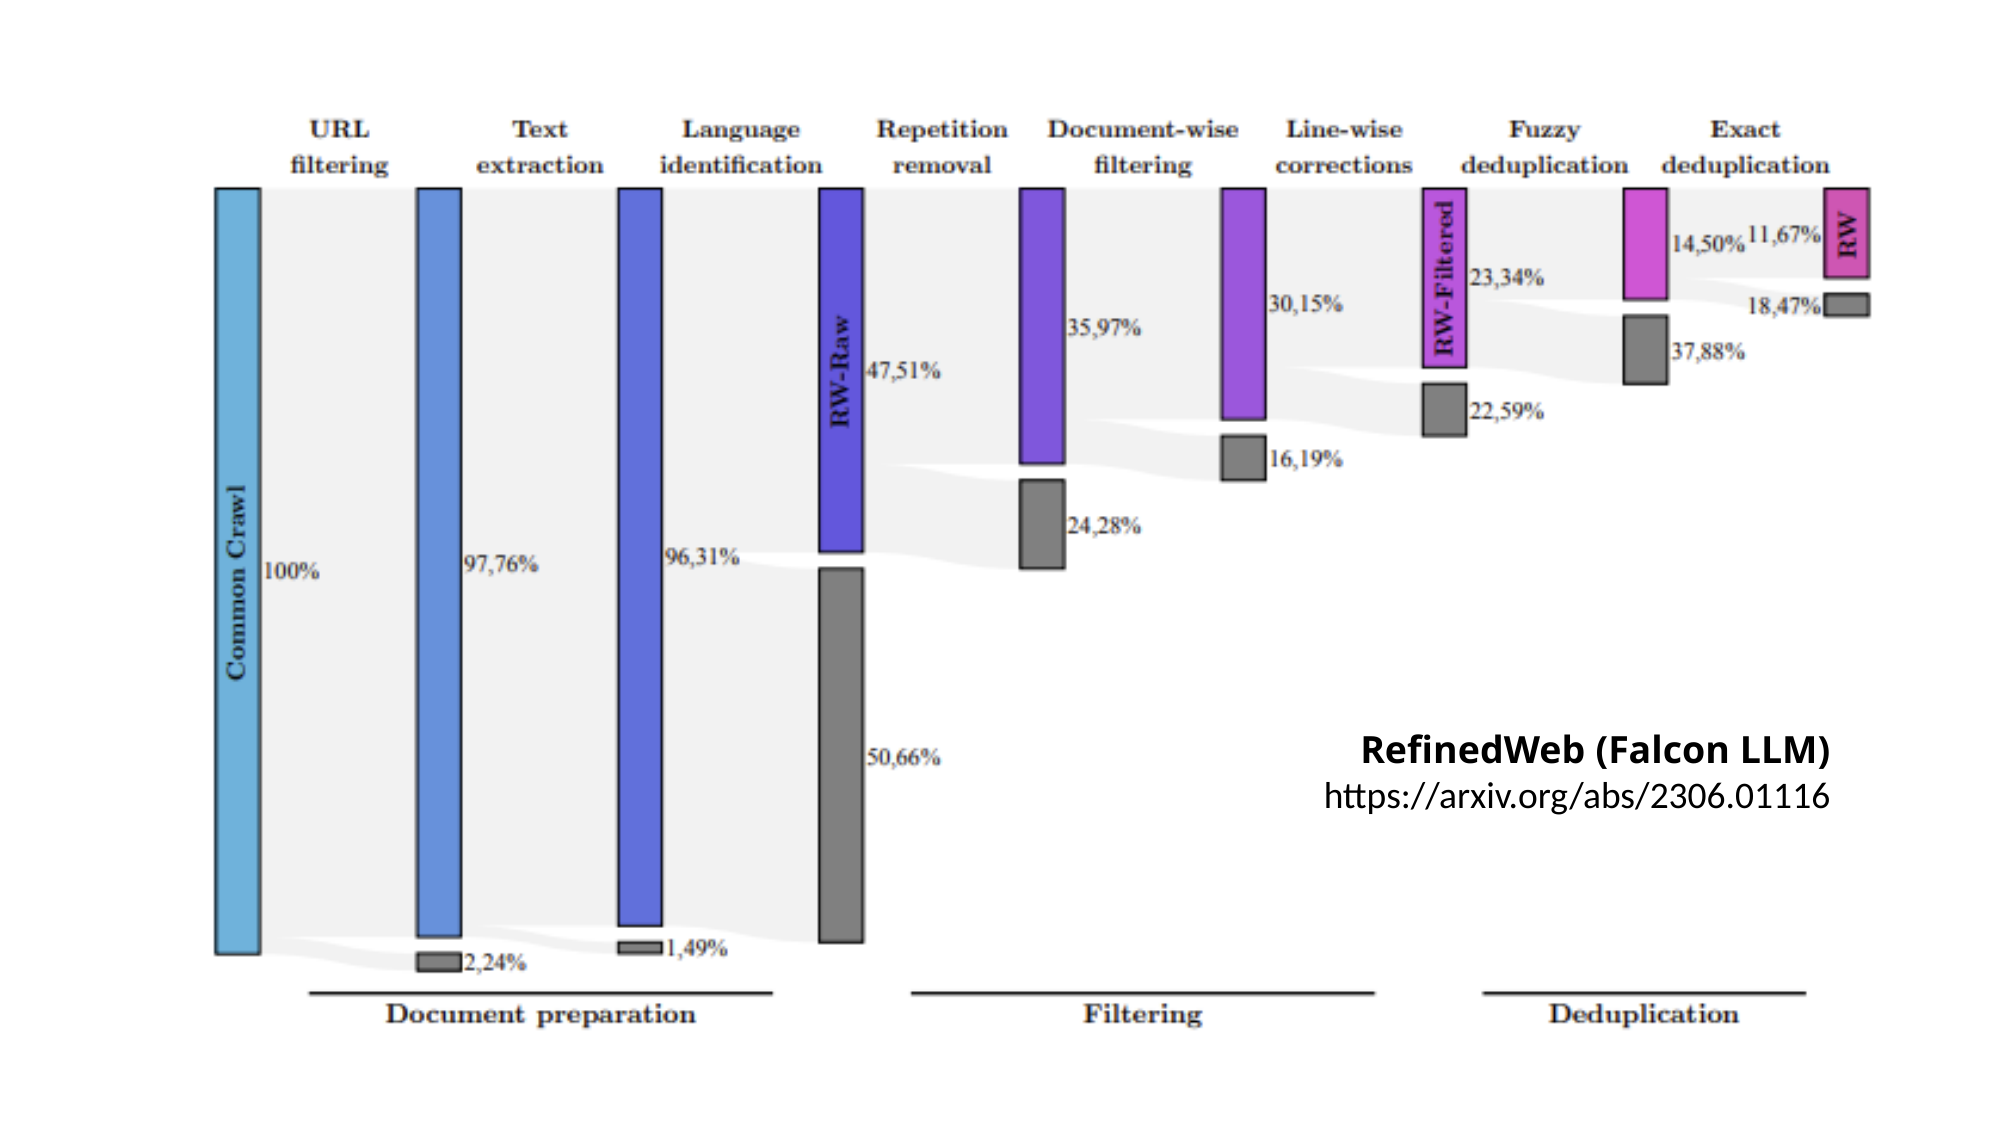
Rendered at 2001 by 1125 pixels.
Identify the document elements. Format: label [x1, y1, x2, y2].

picture [179, 95, 1924, 1064]
